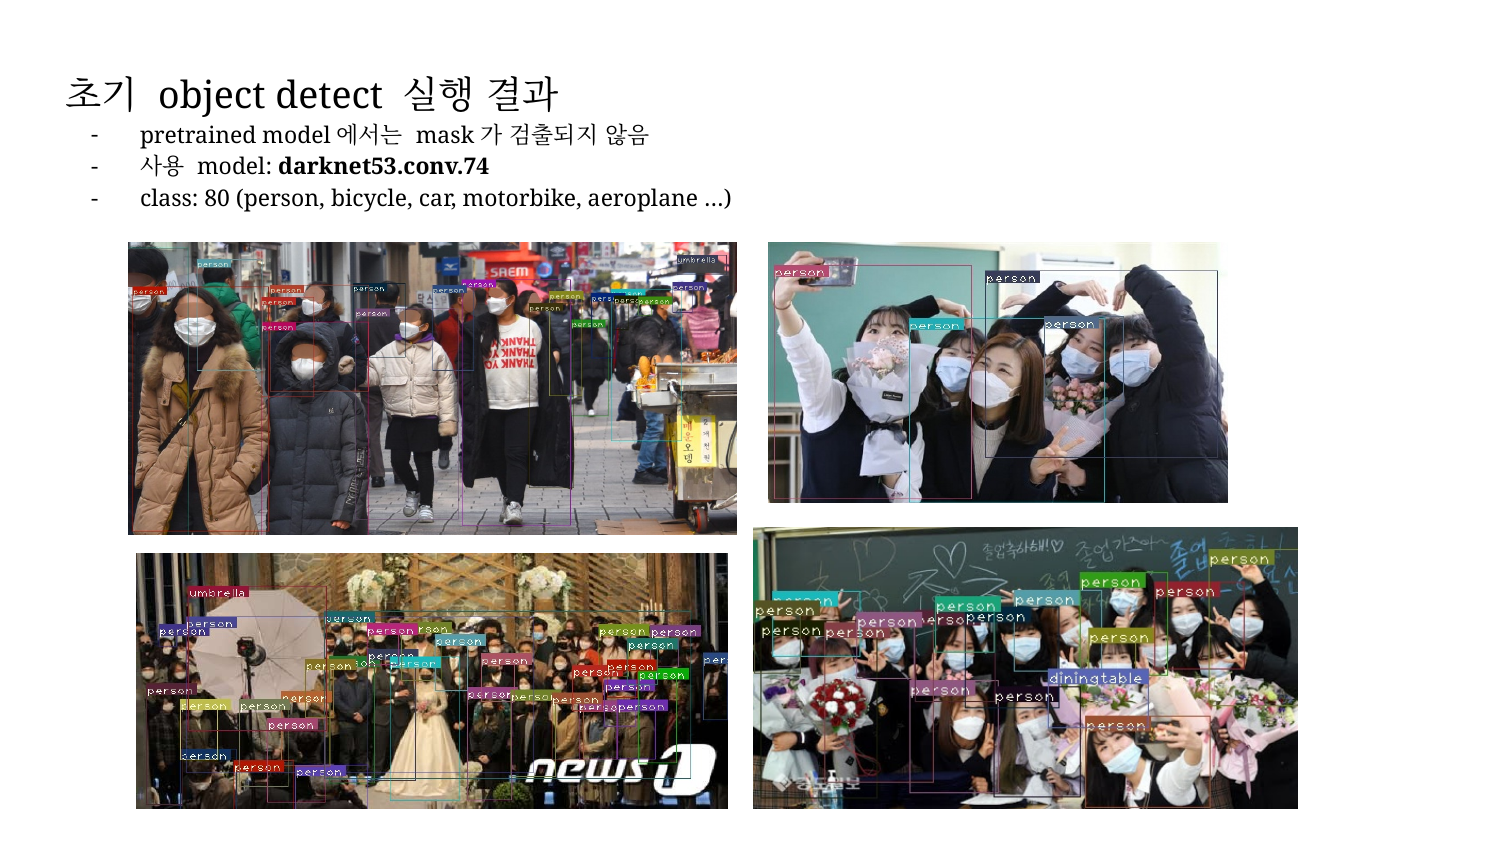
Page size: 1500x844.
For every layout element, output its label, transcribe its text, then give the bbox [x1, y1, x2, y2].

picture [128, 241, 737, 535]
picture [752, 526, 1298, 810]
picture [136, 552, 729, 810]
title 초기 object detect 실행 결과 pretrained model에서는 mask가 검출되지 않음 사용 model: darknet53.conv.74 class: 80 (person, bicycle, car, motorbike, aeroplane …) [49, 49, 1448, 144]
picture [768, 241, 1228, 504]
